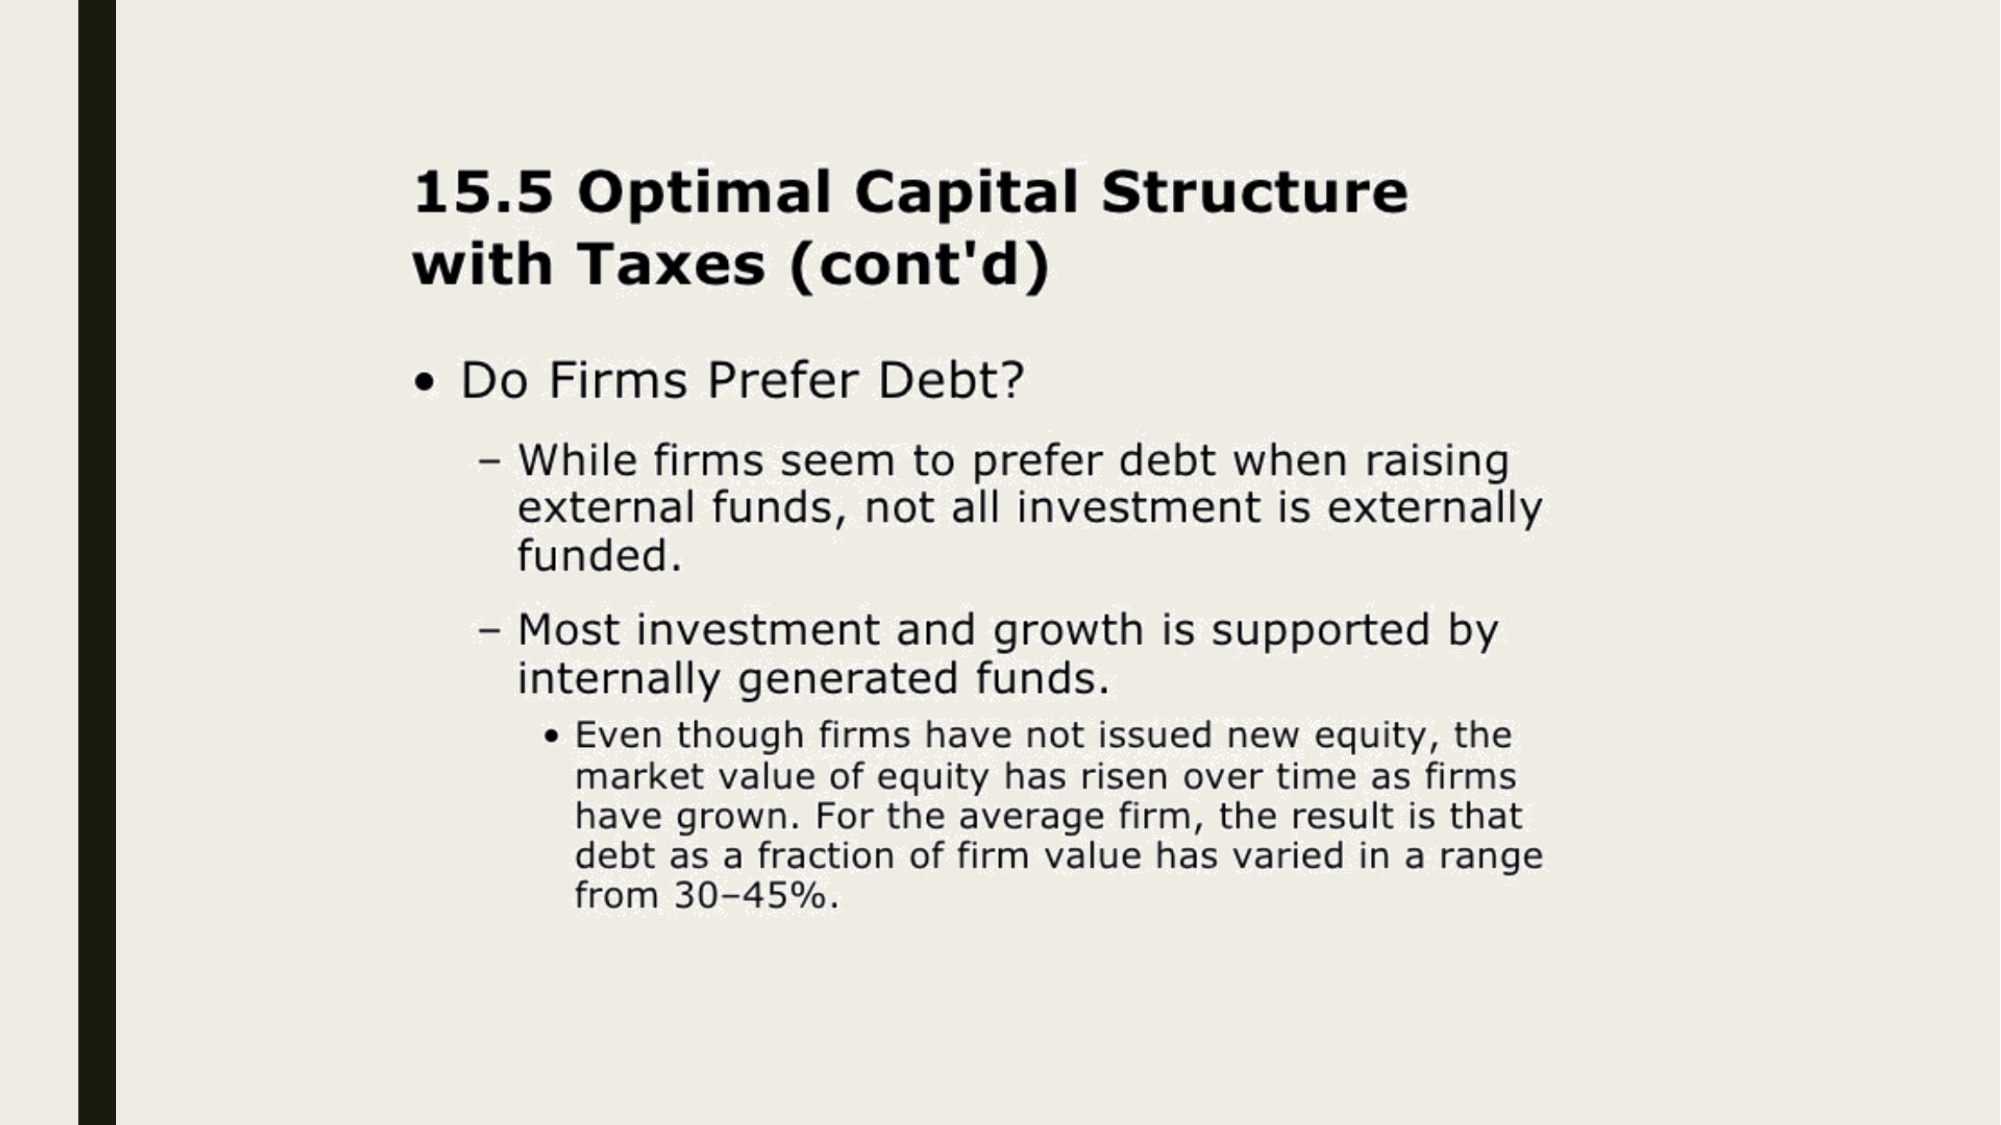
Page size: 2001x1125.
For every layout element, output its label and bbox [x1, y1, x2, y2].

picture [383, 154, 1617, 969]
